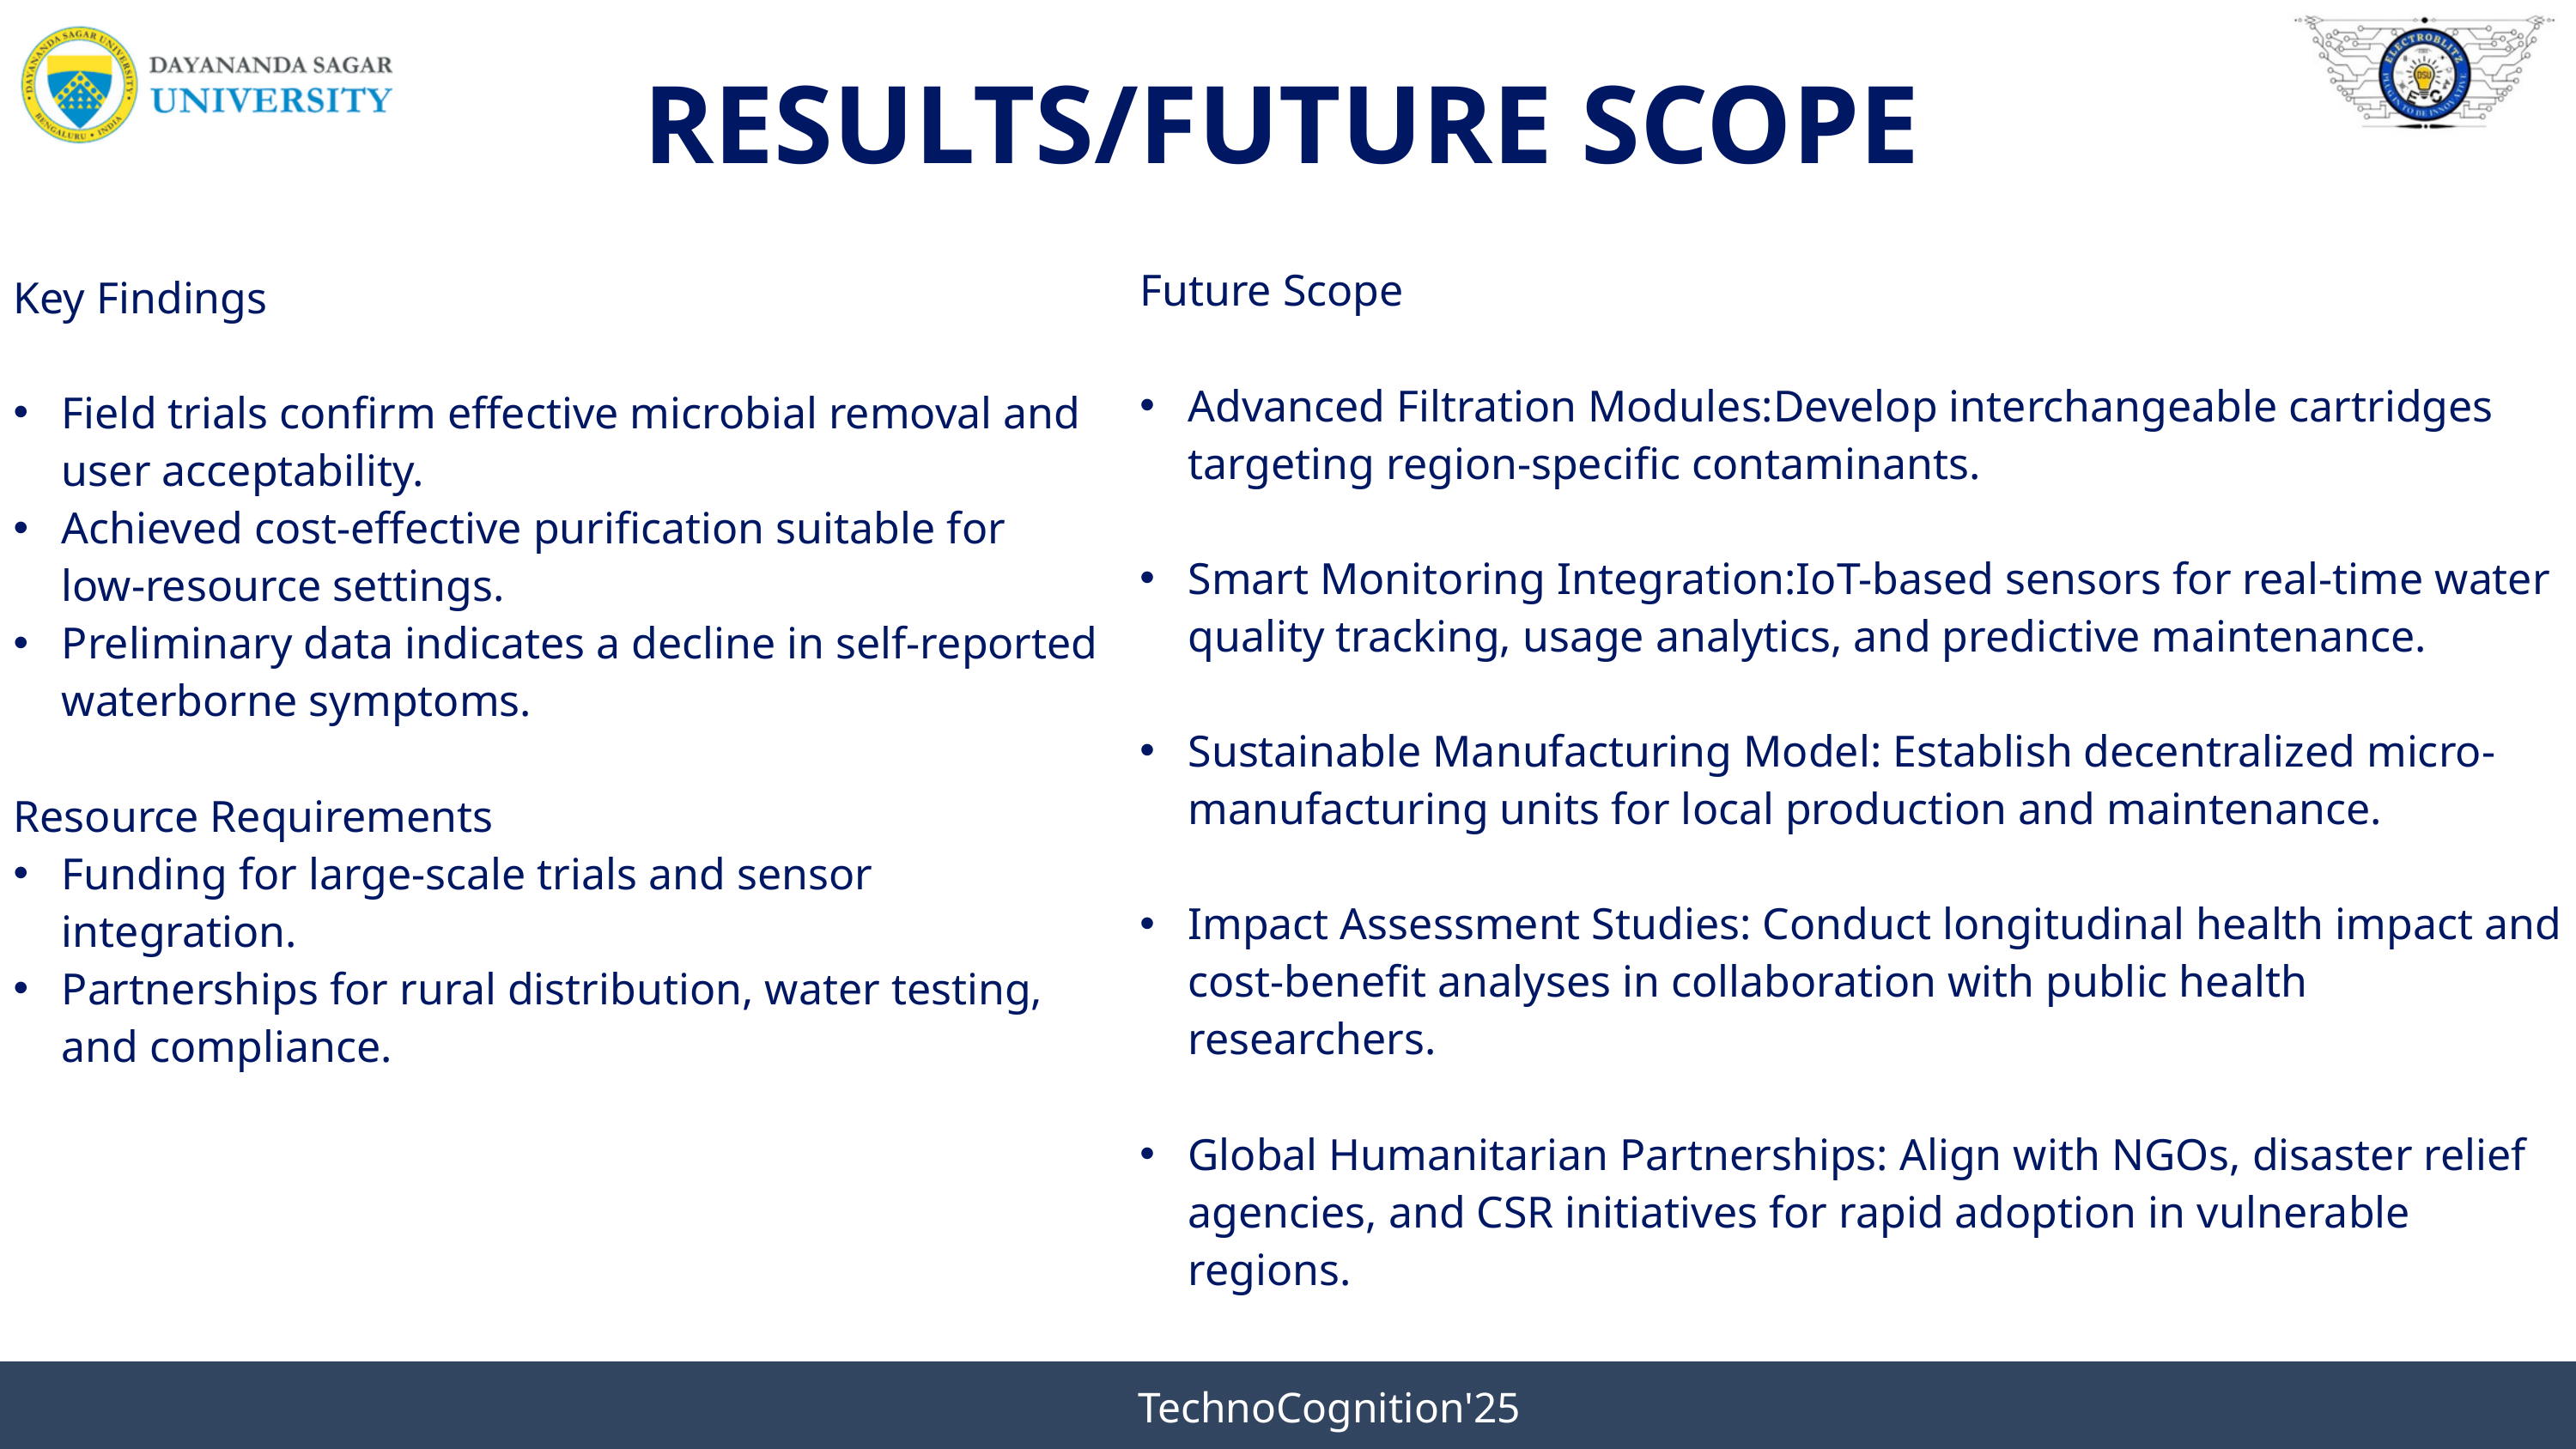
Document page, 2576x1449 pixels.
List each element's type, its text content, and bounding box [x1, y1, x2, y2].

text_box Key Findings Field trials confirm effective microbial removal and user acceptability. Achieved cost-effective purification suitable for low-resource settings. Preliminary data indicates a decline in self-reported waterborne symptoms. Resource Requirements Funding for large-scale trials and sensor integration. Partnerships for rural distribution, water testing, and compliance. [13, 207, 1101, 1311]
text_box RESULTS/FUTURE SCOPE [643, 34, 2016, 185]
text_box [0, 1335, 2576, 1449]
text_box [2259, 0, 2576, 145]
text_box Future Scope Advanced Filtration Modules:Develop interchangeable cartridges targeting region-specific contaminants. Smart Monitoring Integration:IoT-based sensors for real-time water quality tracking, usage analytics, and predictive maintenance. Sustainable Manufacturing Model: Establish decentralized micro-manufacturing units for local production and maintenance. Impact Assessment Studies: Conduct longitudinal health impact and cost-benefit analyses in collaboration with public health researchers. Global Humanitarian Partnerships: Align with NGOs, disaster relief agencies, and CSR initiatives for rapid adoption in vulnerable regions. [1127, 193, 2576, 1324]
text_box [20, 25, 393, 145]
